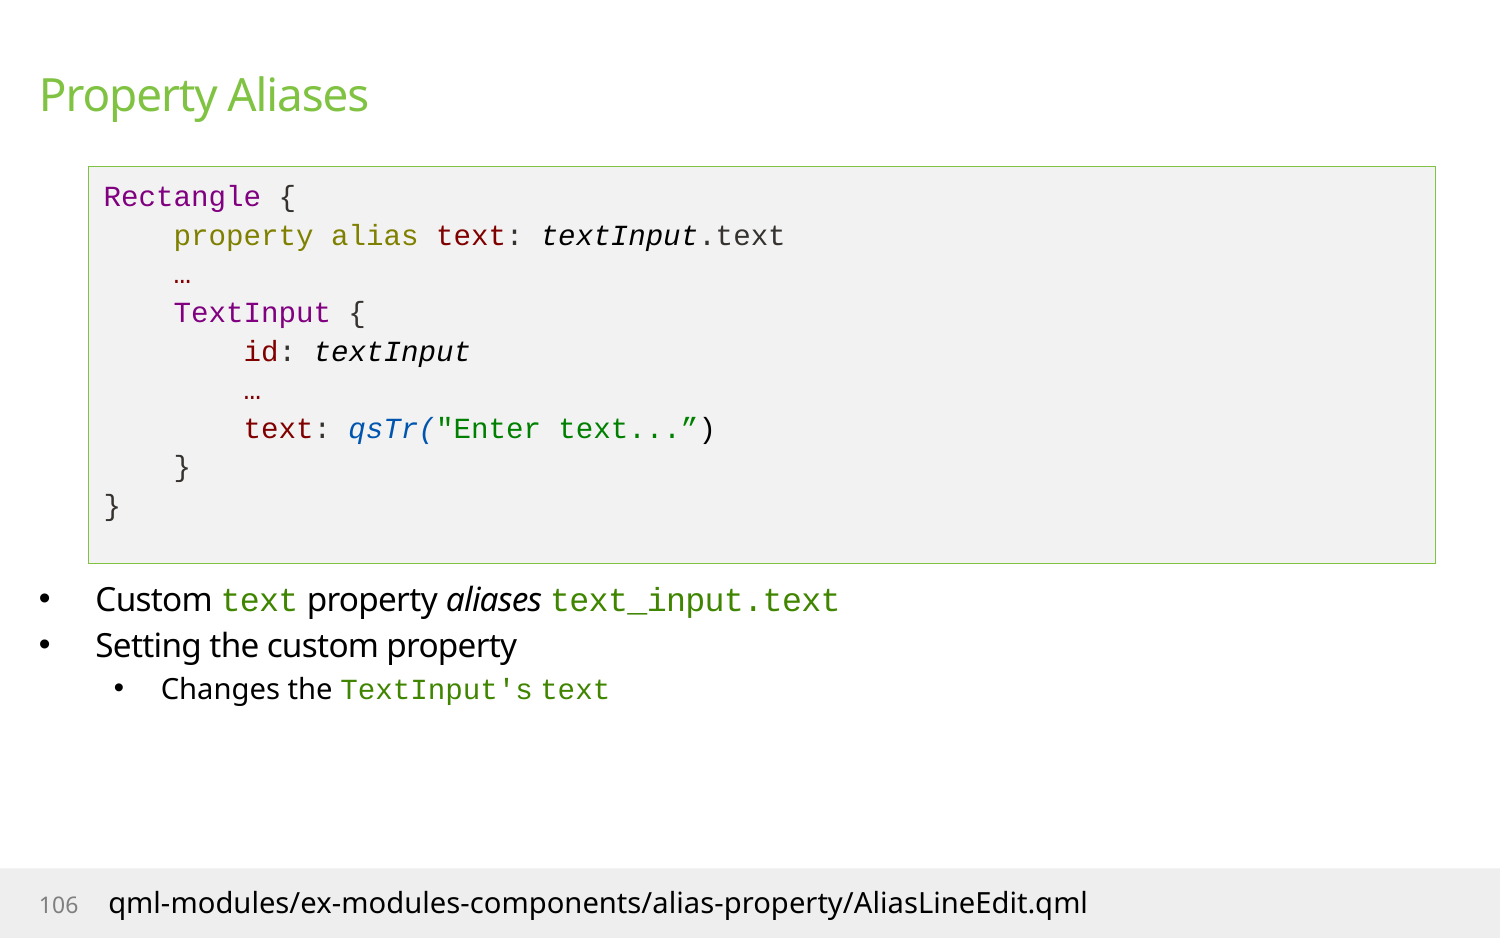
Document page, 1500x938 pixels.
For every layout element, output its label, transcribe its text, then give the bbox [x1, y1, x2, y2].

slide_number 106 [39, 892, 93, 921]
list Custom text property aliases text_input.text Setting the custom property Changes the TextInput's text [39, 577, 1272, 767]
title Property Aliases [39, 66, 1052, 196]
text_box Rectangle { property alias text: textInput.text … TextInput { id: textInput … text: qsTr("Enter text...”) } } [88, 166, 1436, 564]
text_box qml-modules/ex-modules-components/alias-property/AliasLineEdit.qml [93, 892, 1315, 925]
